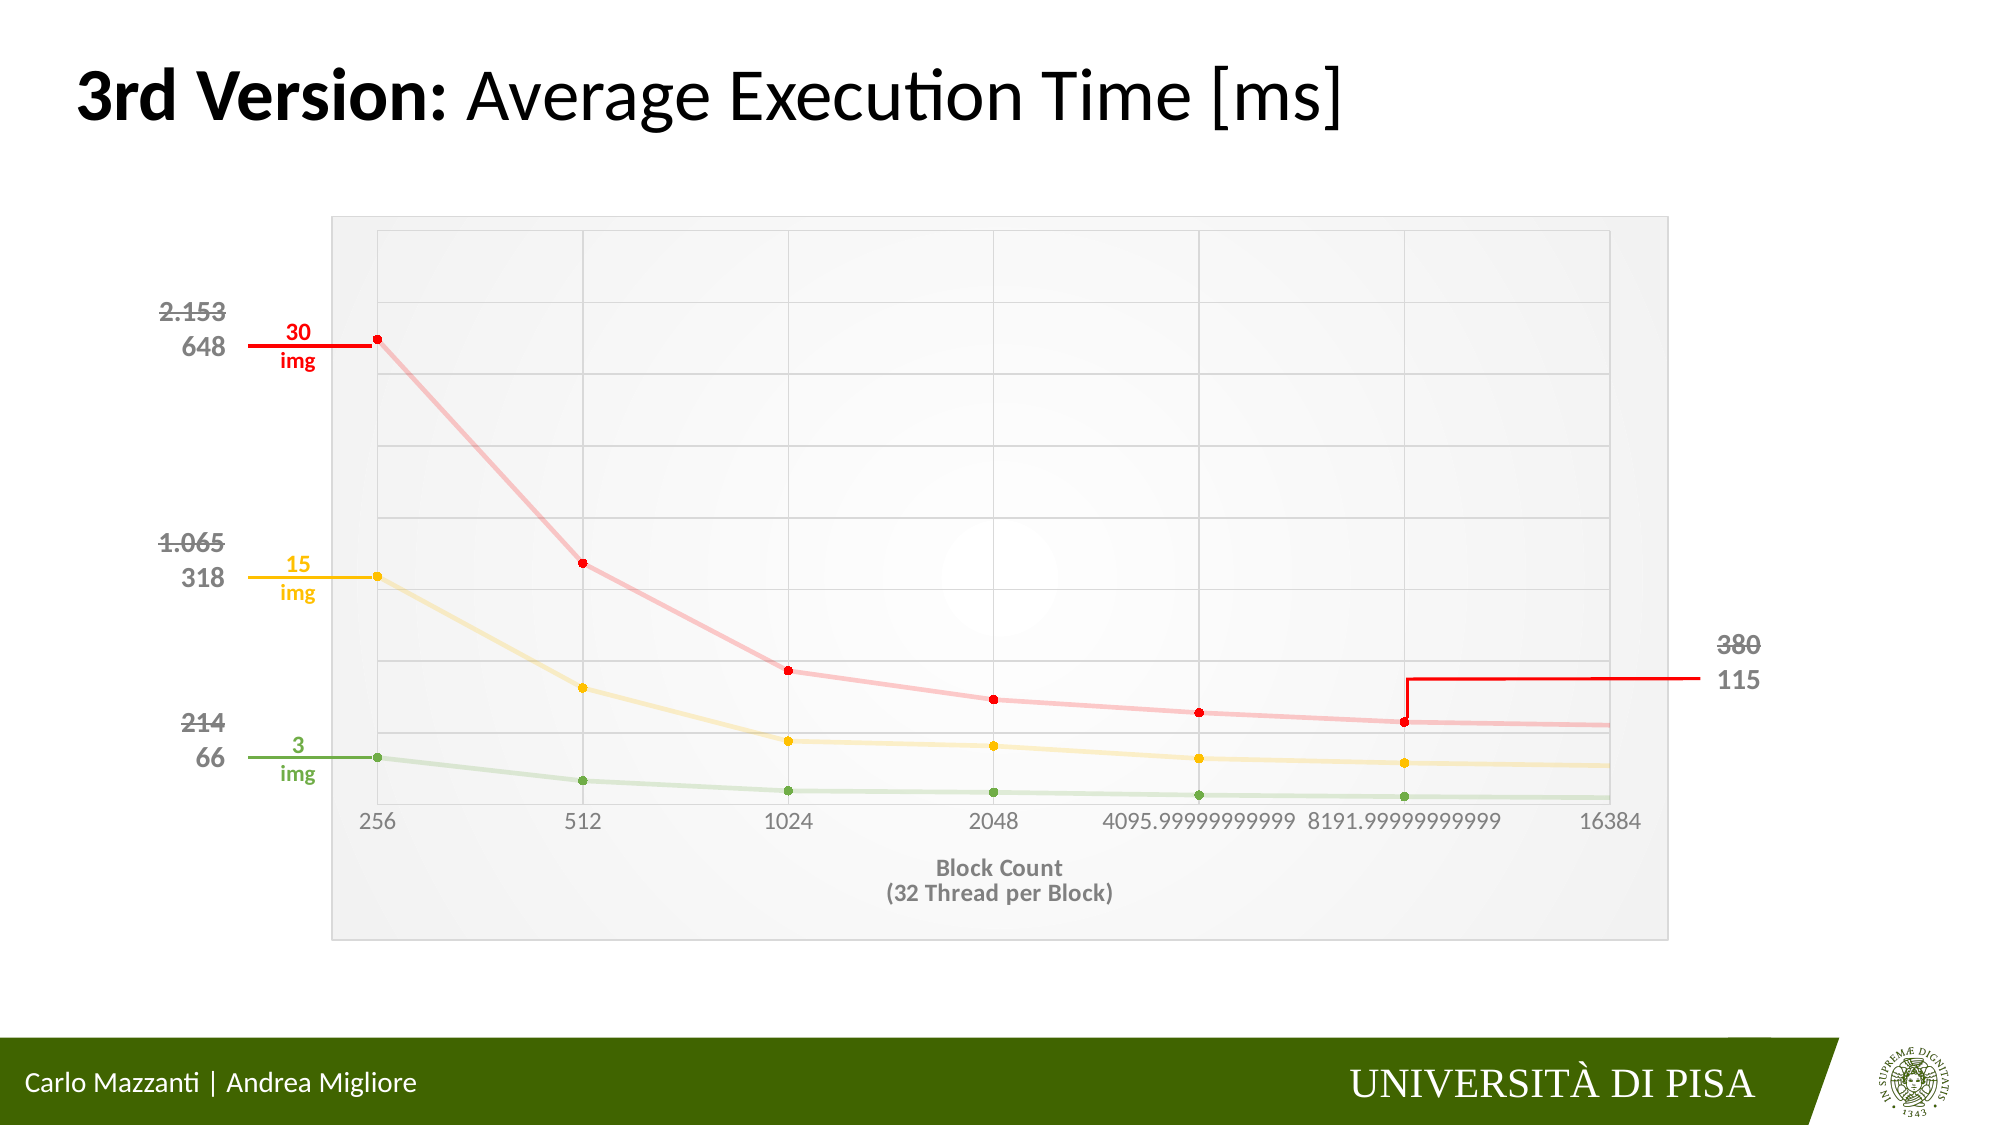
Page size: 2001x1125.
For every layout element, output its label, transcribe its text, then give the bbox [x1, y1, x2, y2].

text_box 30 img [265, 347, 331, 381]
text_box 3rd Version: Average Execution Time [ms] [60, 37, 1361, 143]
text_box [1727, 1036, 1841, 1125]
text_box 2.153 648 [85, 284, 241, 370]
text_box 380 115 [1701, 618, 1776, 703]
text_box 214 66 [165, 695, 240, 781]
text_box 30 img [265, 308, 331, 345]
text_box Carlo Mazzanti | Andrea Migliore [10, 1056, 1309, 1106]
text_box 1.065 318 [143, 516, 240, 601]
text_box 15 img [265, 578, 331, 613]
picture [1879, 1047, 1949, 1117]
text_box Università di Pisa [0, 1037, 1772, 1125]
chart [331, 215, 1669, 941]
text_box 3 img [265, 758, 331, 793]
text_box 3 img [265, 720, 331, 757]
text_box 15 img [265, 540, 331, 577]
